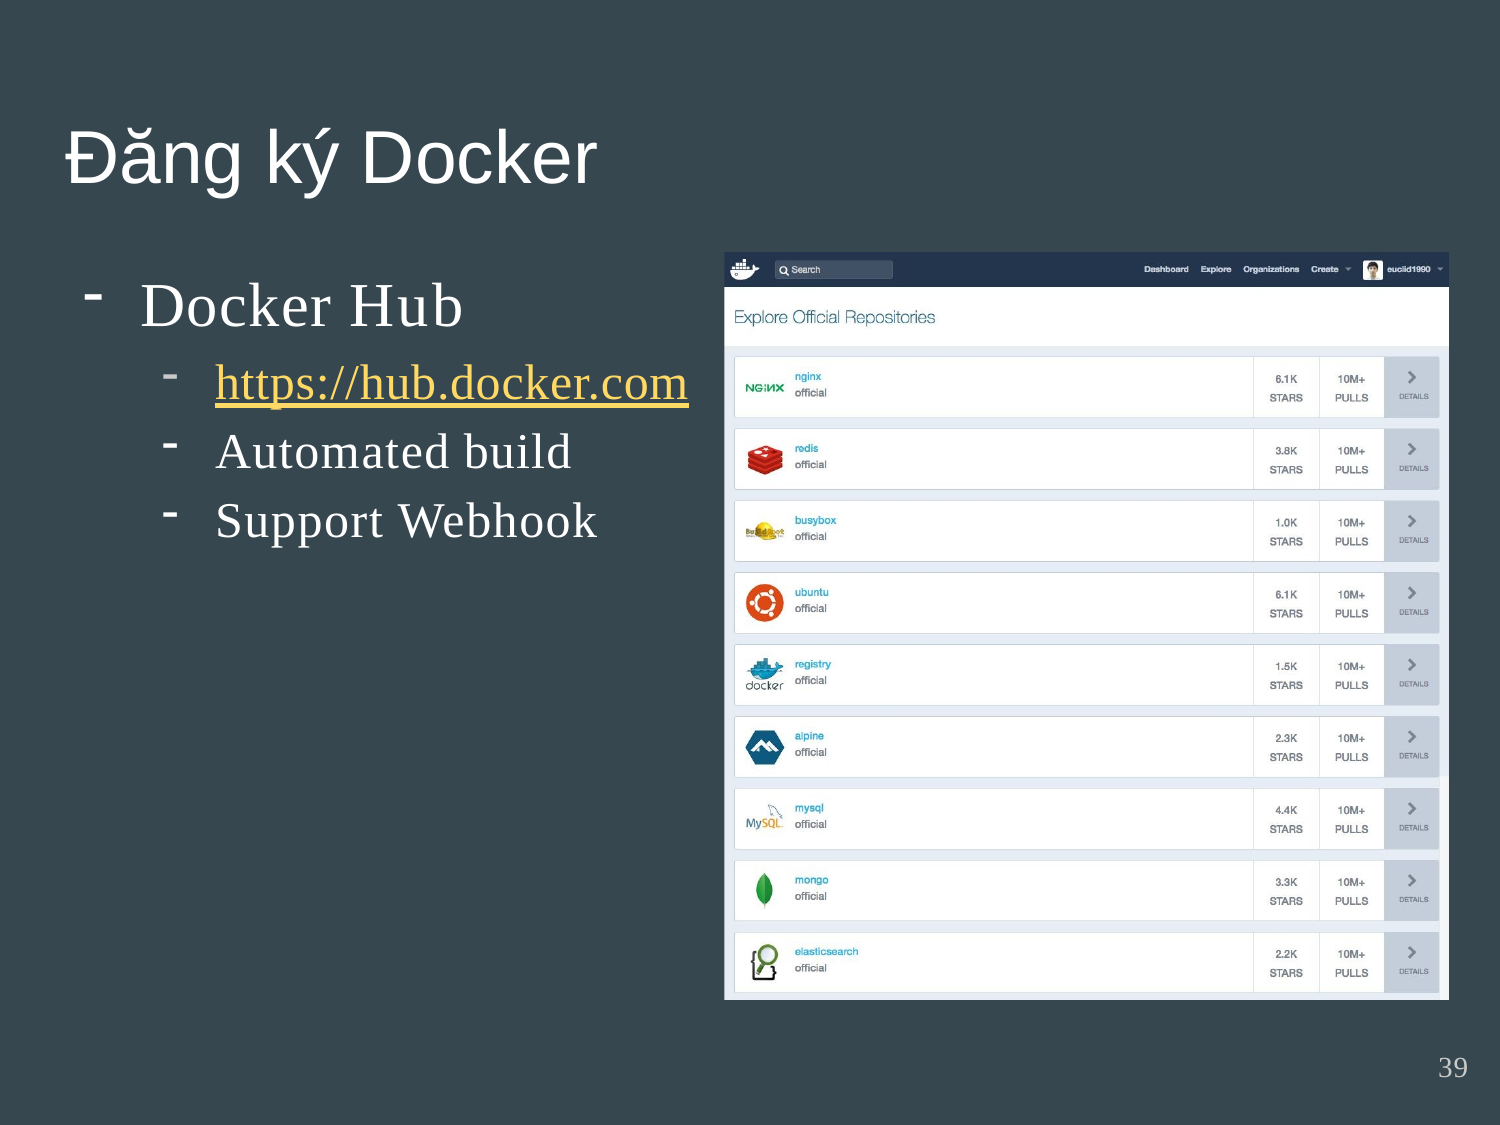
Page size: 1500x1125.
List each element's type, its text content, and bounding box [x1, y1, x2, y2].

text_box Đăng ký Docker [63, 106, 950, 199]
text_box [724, 252, 1449, 1000]
text_box Docker Hub https://hub.docker.com Automated build Support Webhook [80, 247, 696, 548]
slide_number 39 [1434, 1047, 1473, 1125]
